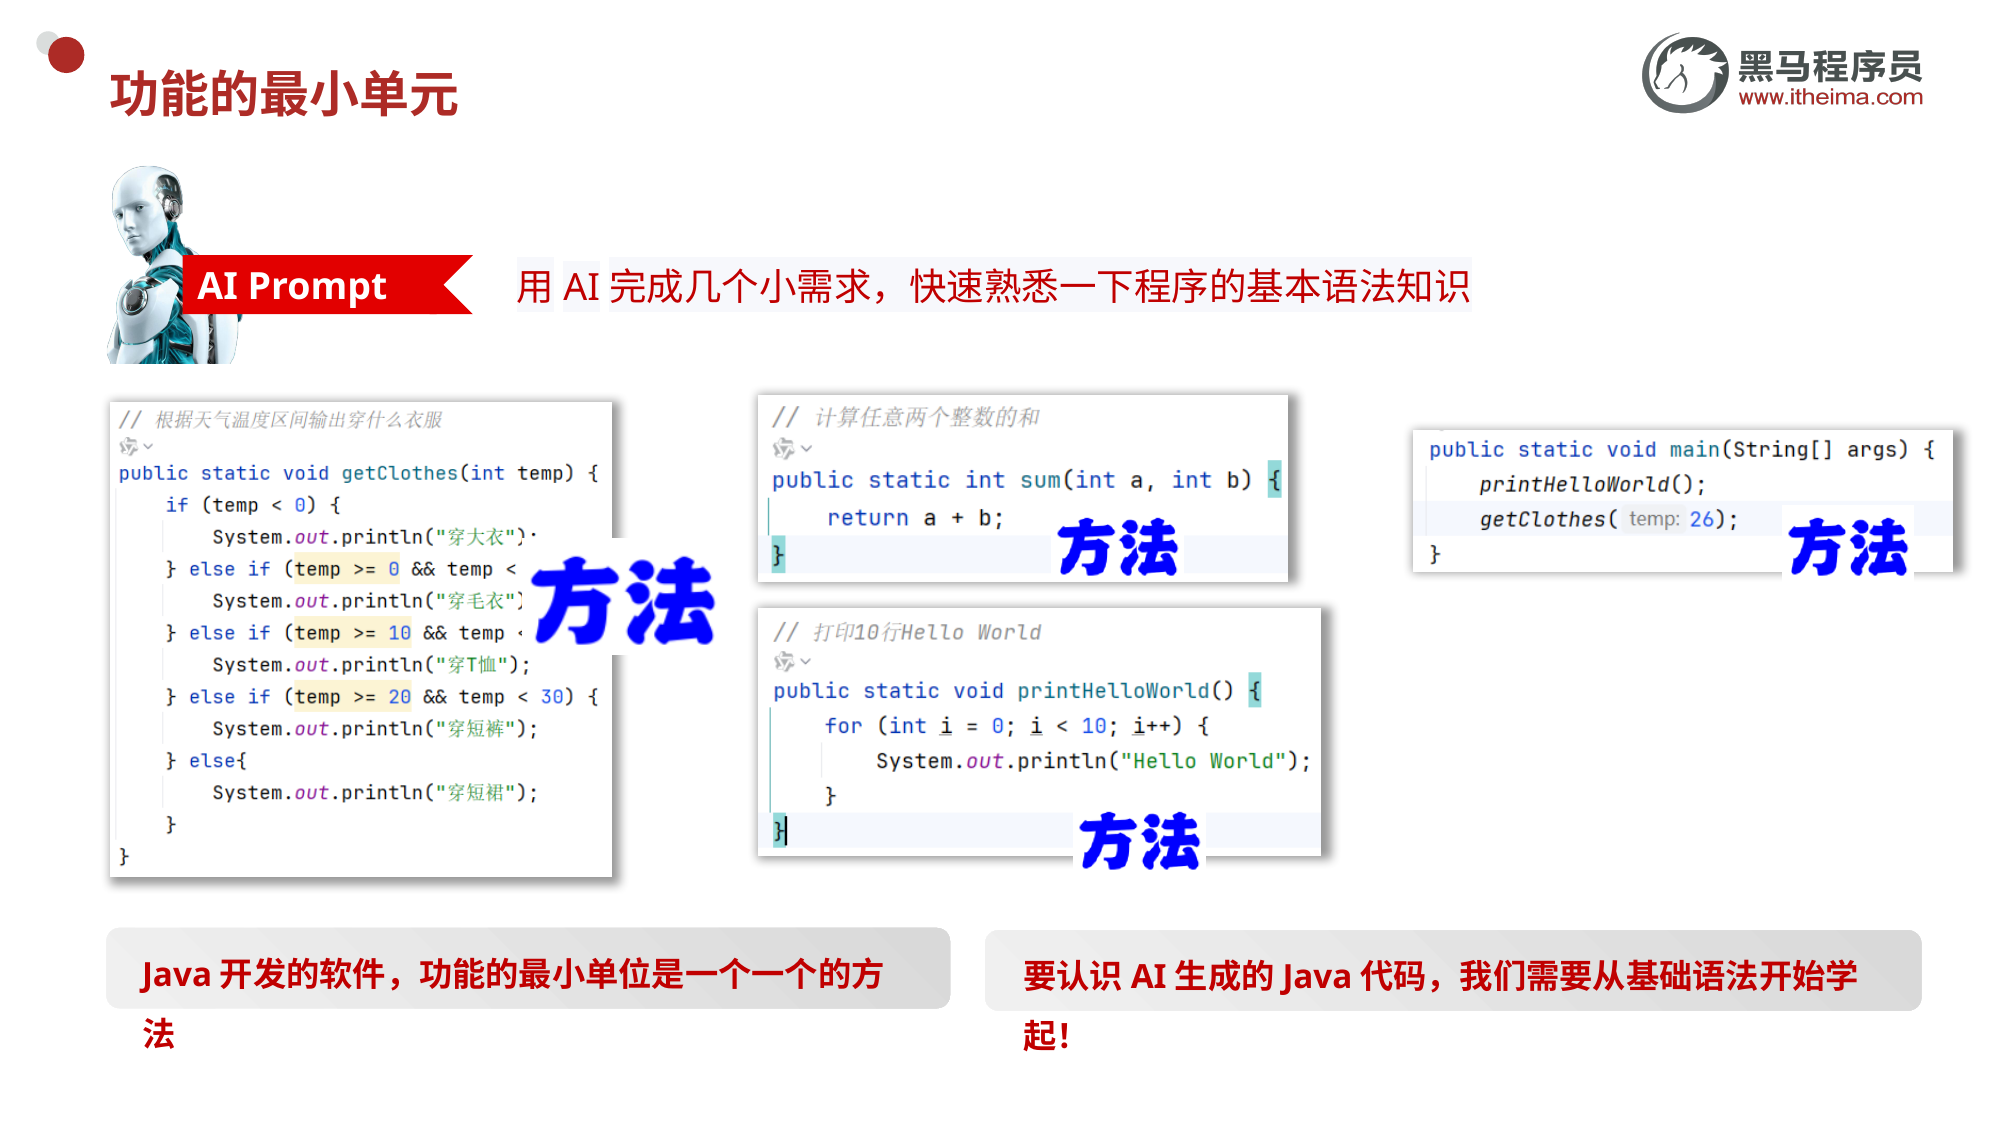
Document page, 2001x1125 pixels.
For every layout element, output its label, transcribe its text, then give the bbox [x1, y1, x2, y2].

picture [1633, 24, 1937, 125]
title 功能的最小单元 [94, 55, 1858, 133]
picture [1413, 430, 1953, 582]
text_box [182, 255, 473, 315]
picture [758, 608, 1321, 876]
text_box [106, 925, 951, 1009]
picture [110, 402, 725, 877]
picture [758, 395, 1288, 582]
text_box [985, 927, 1922, 1011]
picture [49, 156, 283, 364]
text_box 用AI完成几个小需求，快速熟悉一下程序的基本语法知识 [505, 257, 1906, 314]
